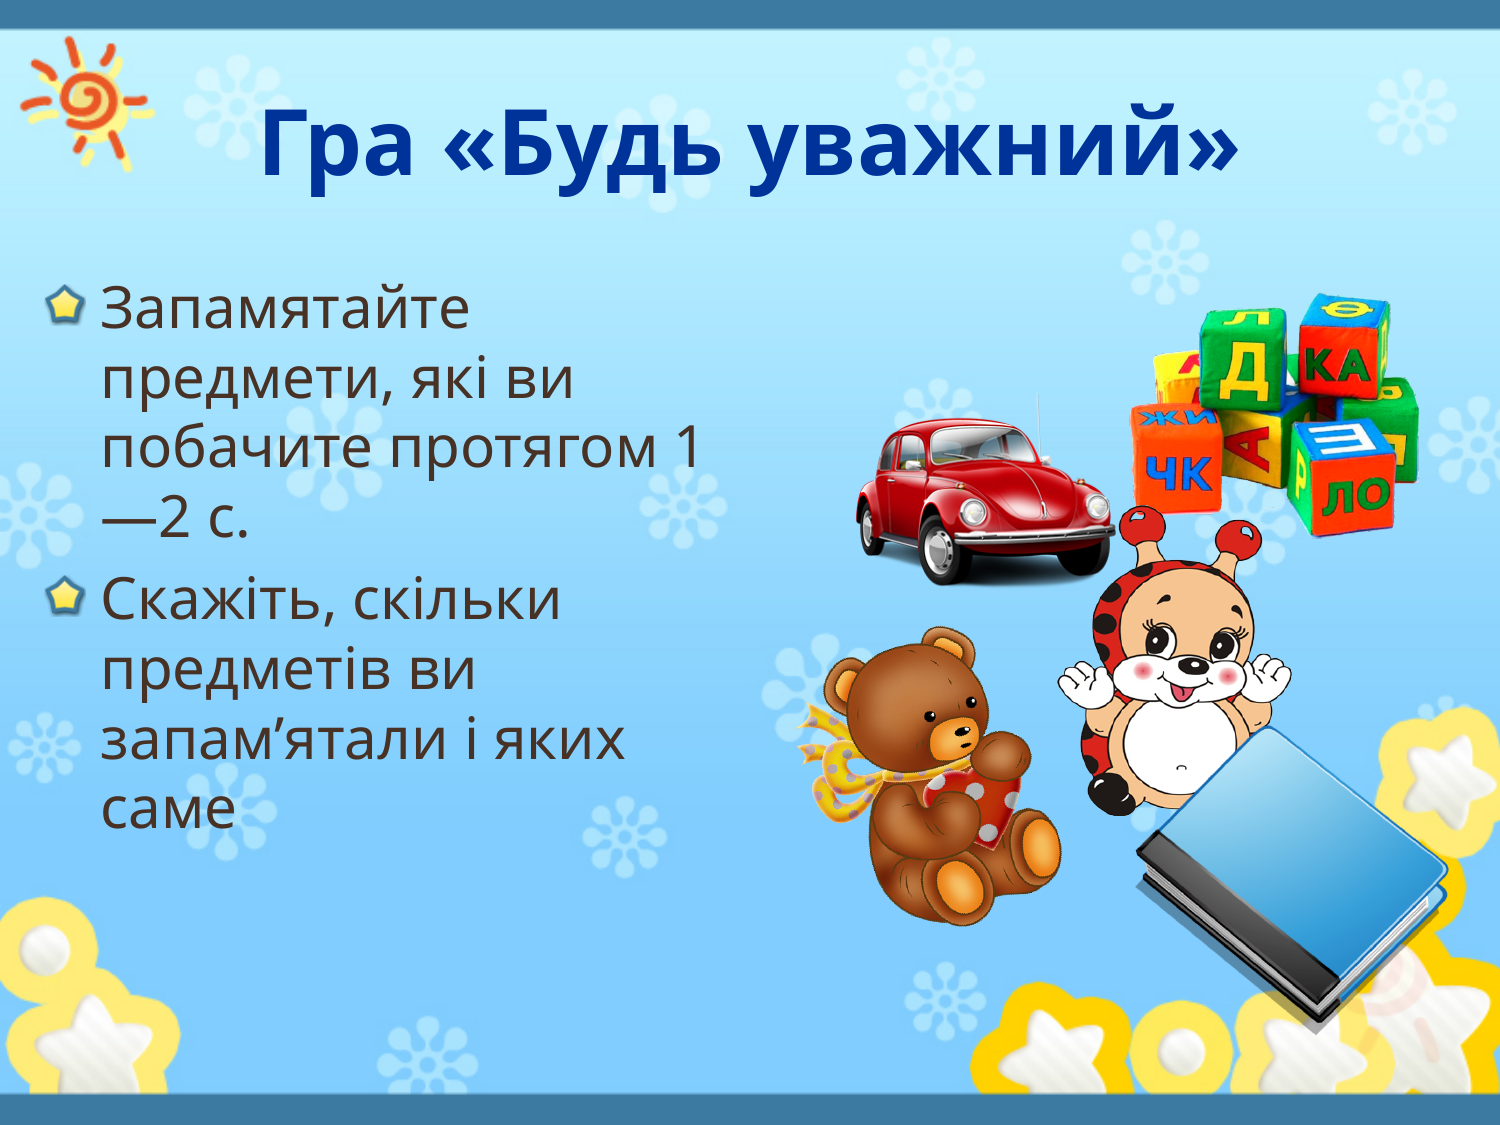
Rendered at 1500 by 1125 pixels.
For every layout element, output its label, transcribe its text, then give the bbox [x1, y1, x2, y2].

title Гра «Будь уважний» [75, 45, 1425, 233]
picture [0, 0, 1500, 1125]
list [1125, 266, 1444, 562]
list Запамятайте предмети, які ви побачите протягом 1—2 с. Скажіть, скільки предметів ви запам’ятали і яких саме [29, 262, 738, 1005]
